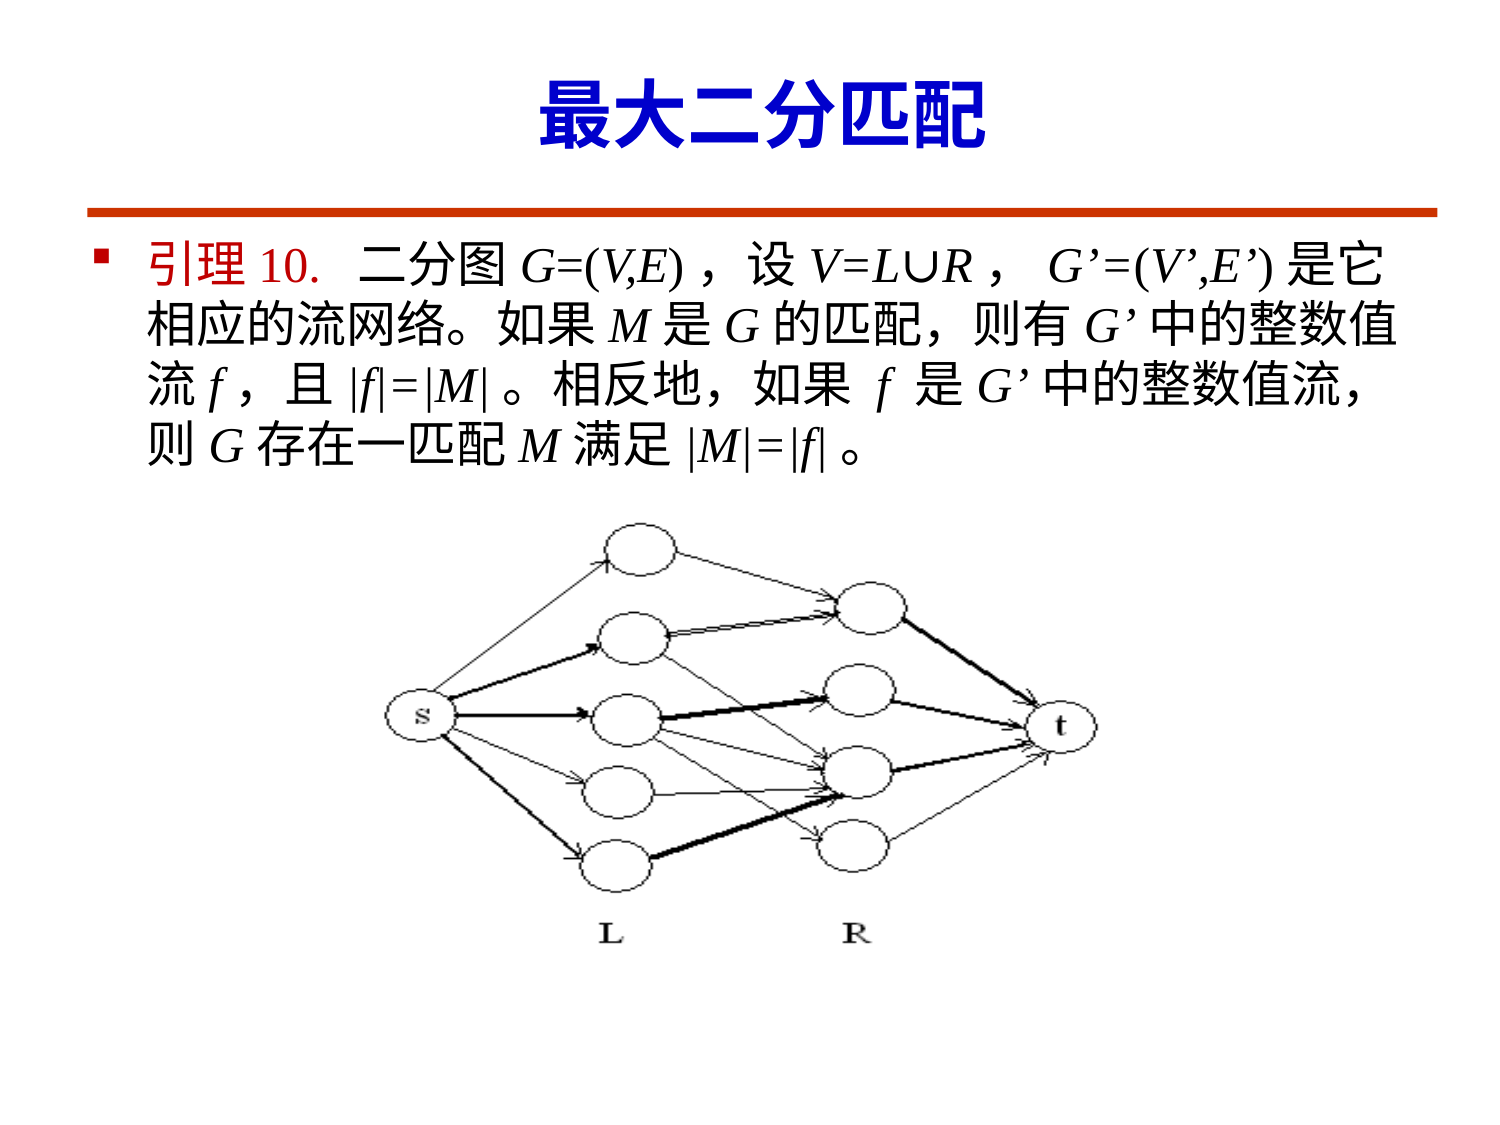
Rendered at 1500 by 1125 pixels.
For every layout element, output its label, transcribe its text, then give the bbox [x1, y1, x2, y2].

picture [383, 519, 1105, 951]
title 最大二分匹配 [125, 37, 1400, 188]
list 引理10. 二分图G=(V,E)，设V=L∪R，G’=(V’,E’)是它相应的流网络。如果M是G的匹配，则有G’中的整数值流f，且|f|=|M|。相反地，如果 f 是G’中的整数值流，则G存在一匹配M满足|M|=|f|。 [75, 224, 1438, 1088]
